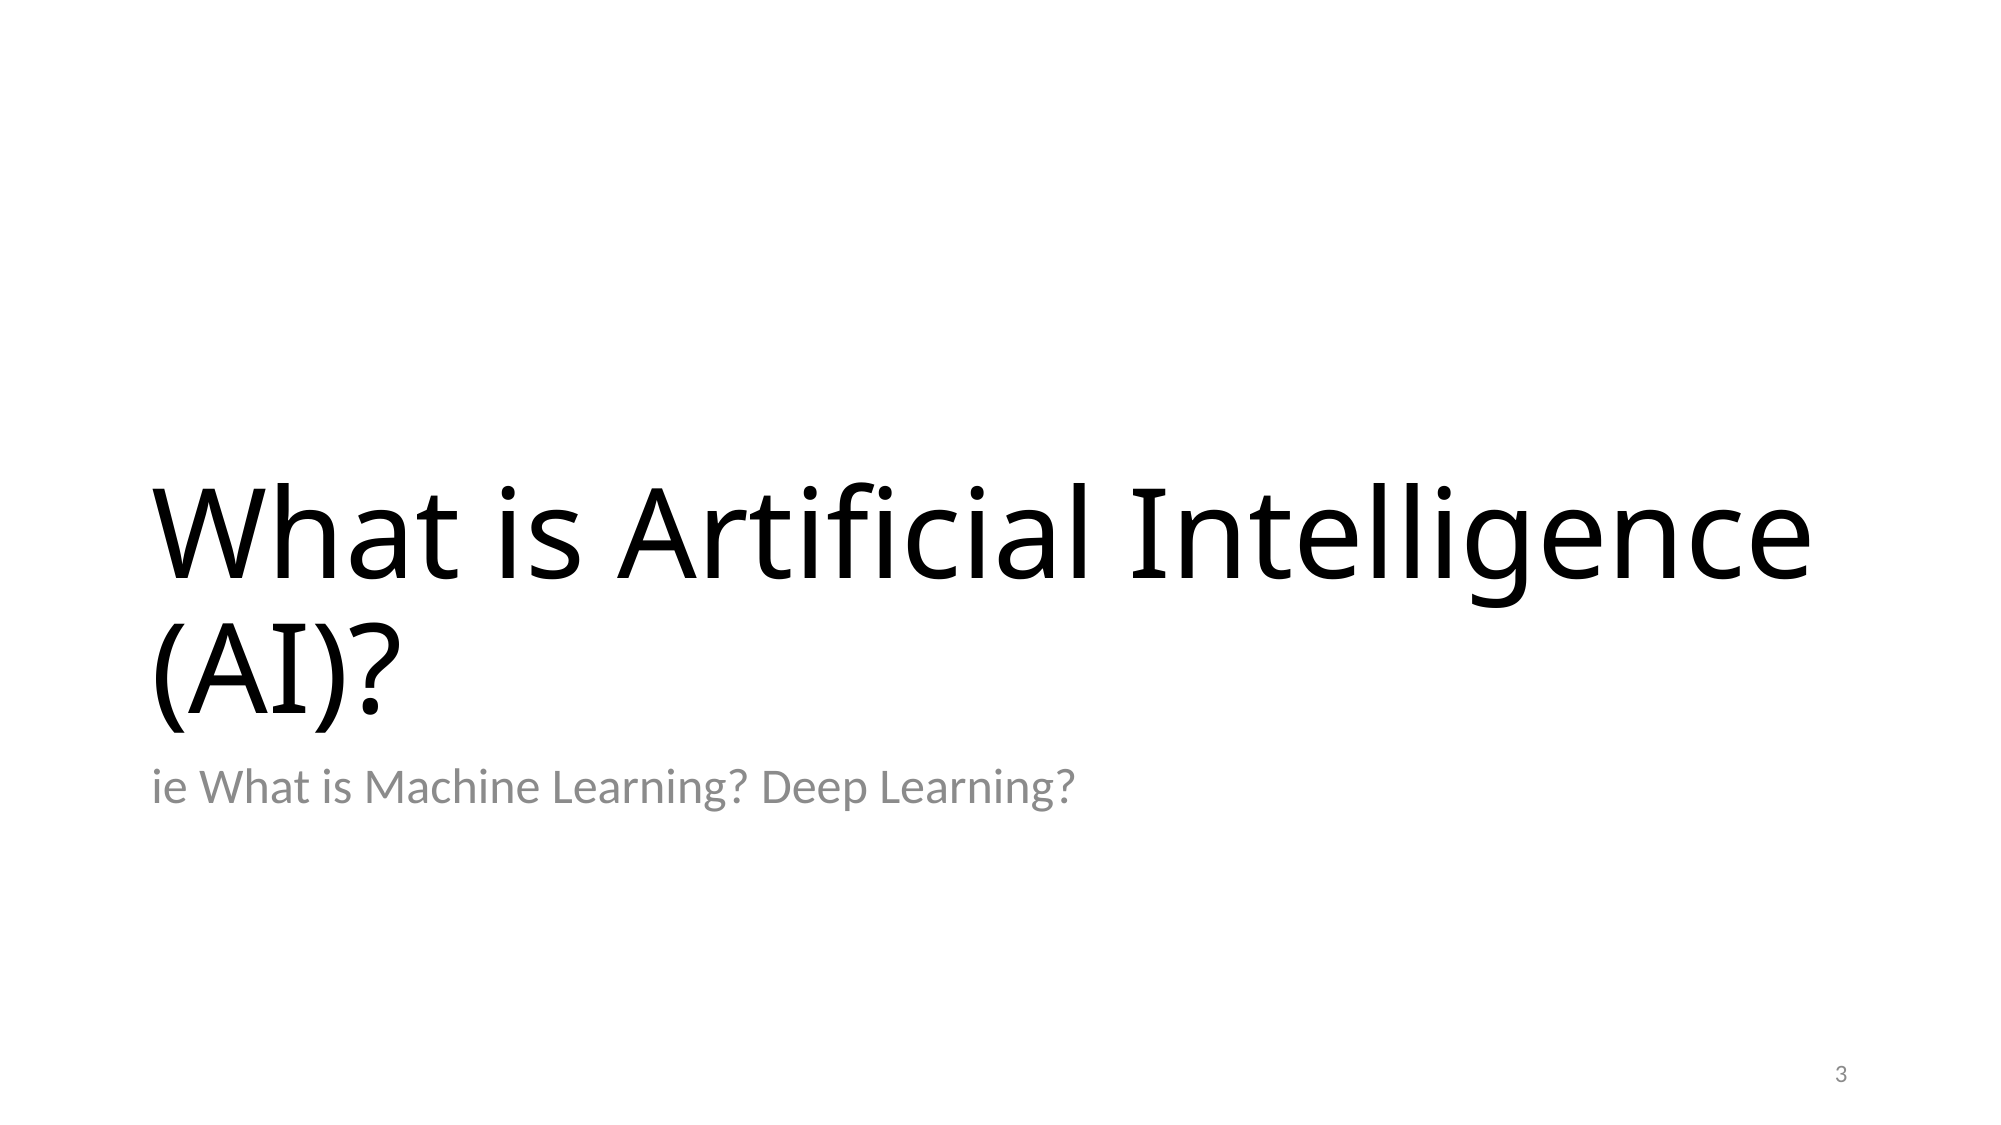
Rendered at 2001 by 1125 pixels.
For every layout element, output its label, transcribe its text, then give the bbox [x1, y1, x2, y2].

title What is Artificial Intelligence (AI)? [136, 280, 1862, 749]
slide_number 3 [1412, 1042, 1863, 1103]
list ie What is Machine Learning? Deep Learning? [136, 752, 1862, 999]
